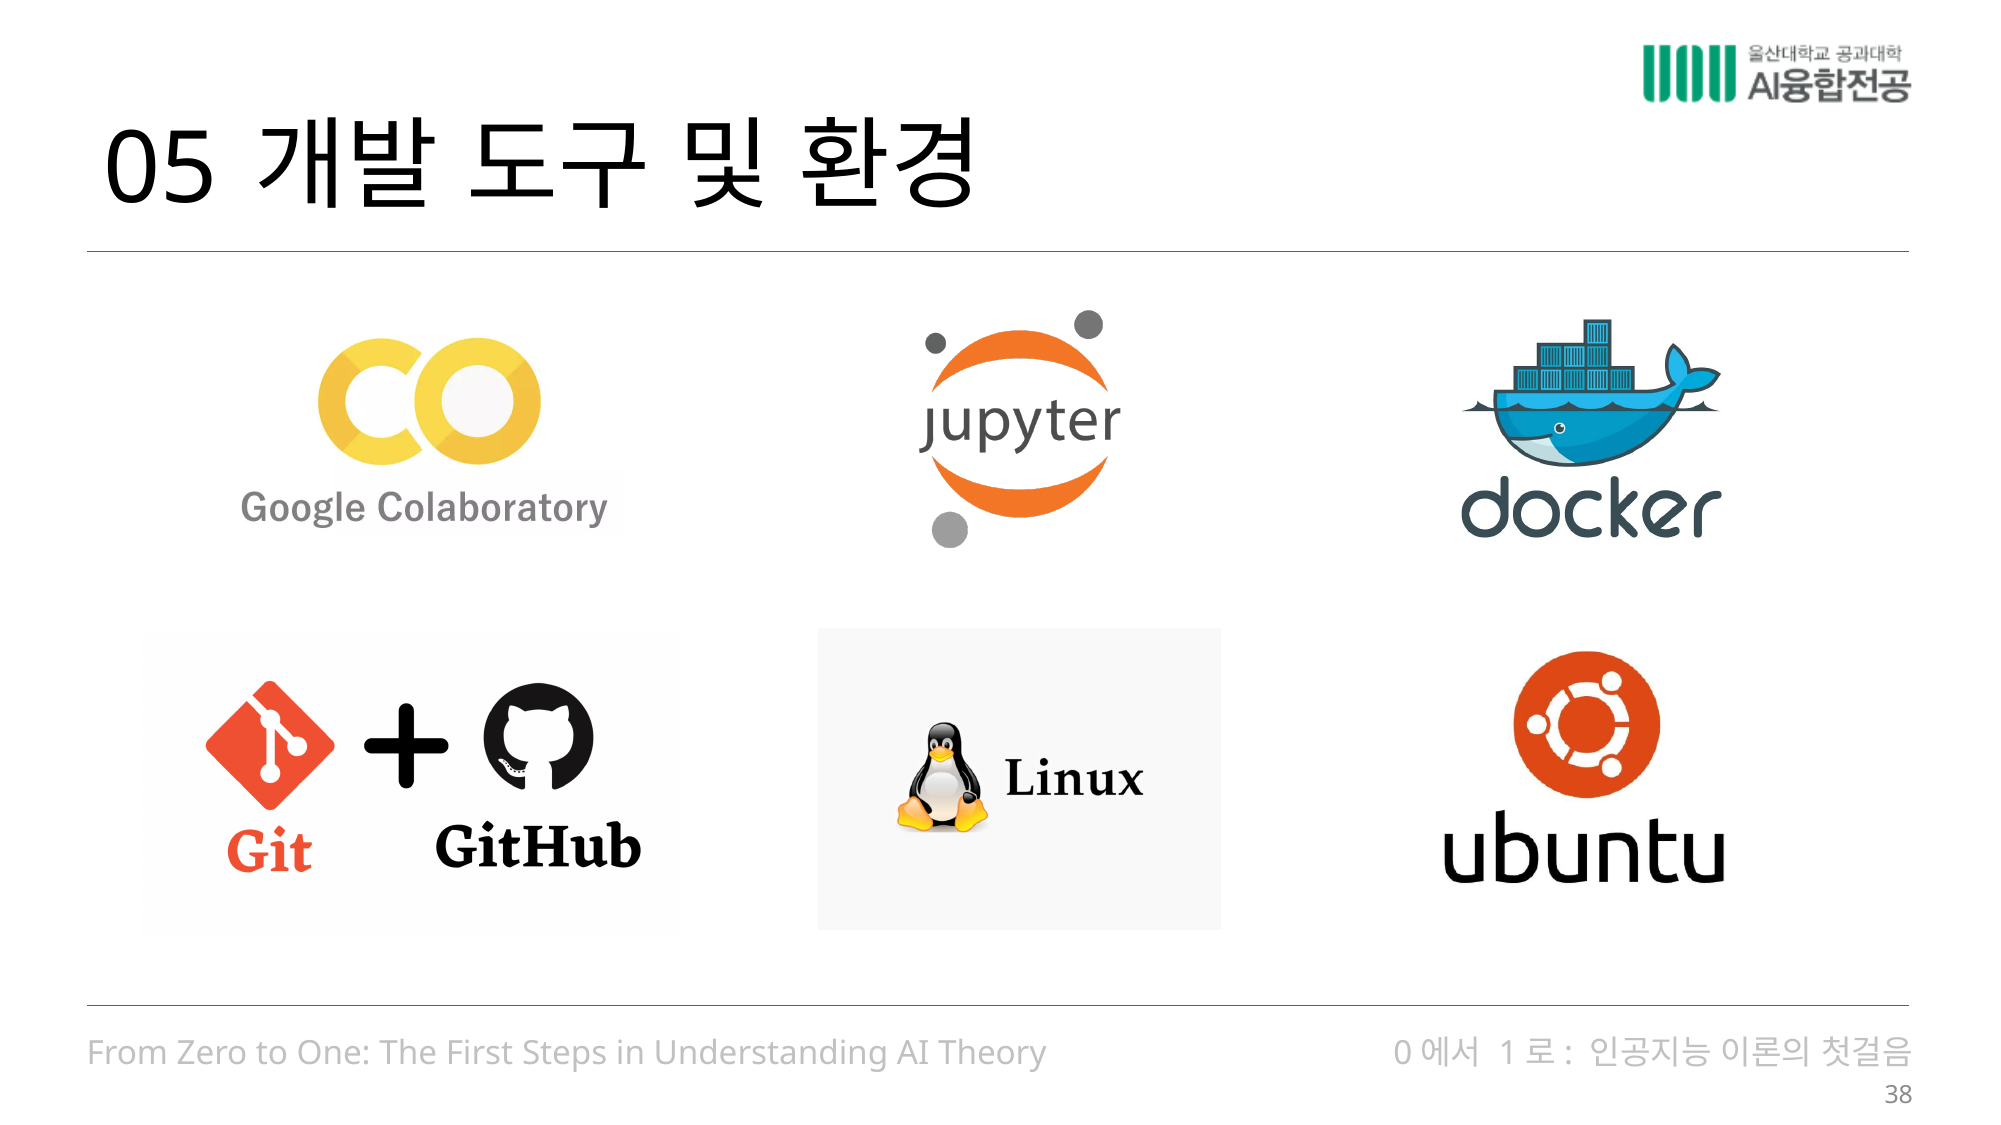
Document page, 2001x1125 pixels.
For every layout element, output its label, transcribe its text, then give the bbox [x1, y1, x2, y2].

list 05 [87, 105, 235, 236]
slide_number 38 [1478, 1065, 1929, 1125]
picture [224, 307, 627, 542]
picture [142, 633, 681, 937]
title 개발 도구 및 환경 [239, 105, 1040, 231]
picture [817, 628, 1221, 930]
picture [787, 307, 1252, 551]
picture [1376, 620, 1776, 928]
picture [1639, 39, 1913, 106]
picture [1413, 271, 1776, 587]
